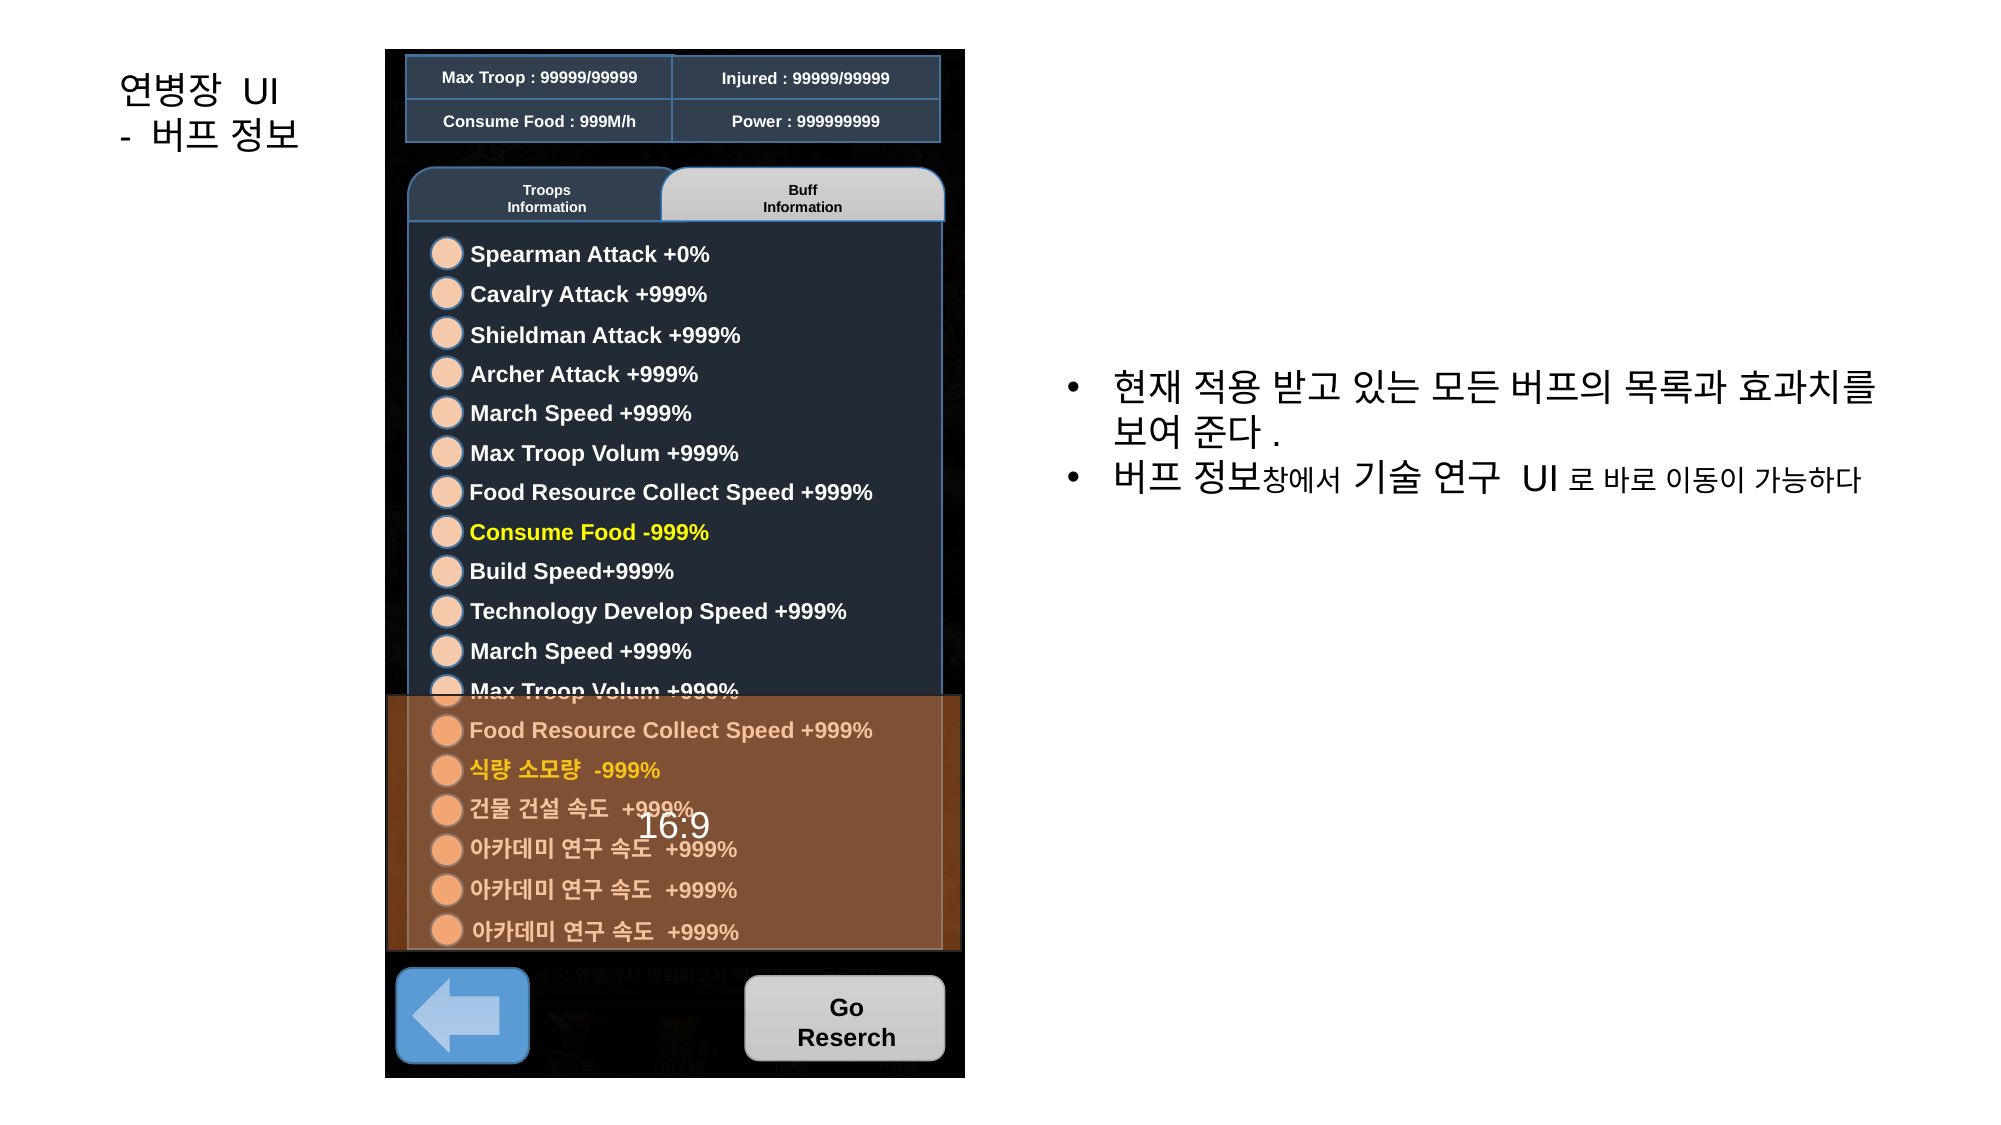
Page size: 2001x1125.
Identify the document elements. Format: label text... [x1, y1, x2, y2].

text_box 현재 적용 받고 있는 모든 버프의 목록과 효과치를 보여 준다. 버프 정보창에서 기술 연구 UI로 바로 이동이 가능하다 [1051, 356, 1947, 443]
picture [385, 49, 965, 1078]
text_box 연병장 UI - 버프 정보 [104, 60, 329, 166]
